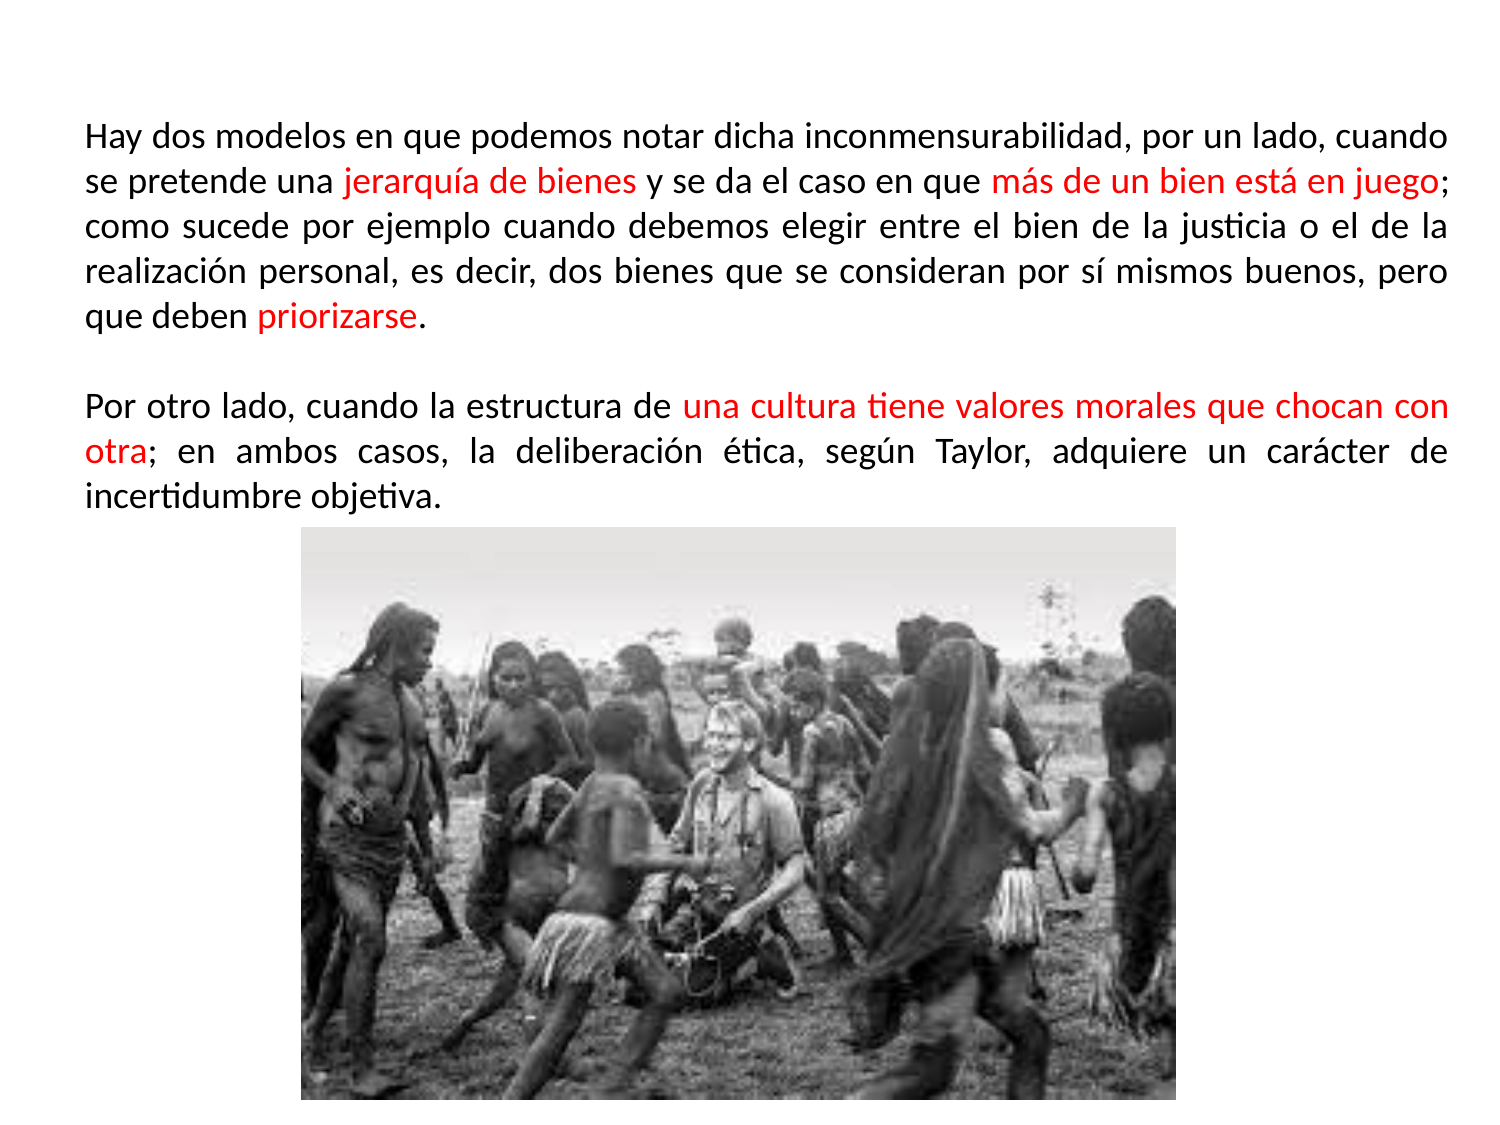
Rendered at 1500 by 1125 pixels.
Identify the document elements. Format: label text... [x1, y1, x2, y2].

text_box Hay dos modelos en que podemos notar dicha inconmensurabilidad, por un lado, cuando se pretende una jerarquía de bienes y se da el caso en que más de un bien está en juego; como sucede por ejemplo cuando debemos elegir entre el bien de la justicia o el de la realización personal, es decir, dos bienes que se consideran por sí mismos buenos, pero que deben priorizarse. Por otro lado, cuando la estructura de una cultura tiene valores morales que chocan con otra; en ambos casos, la deliberación ética, según Taylor, adquiere un carácter de incertidumbre objetiva. [70, 58, 1465, 614]
picture [300, 526, 1176, 1101]
